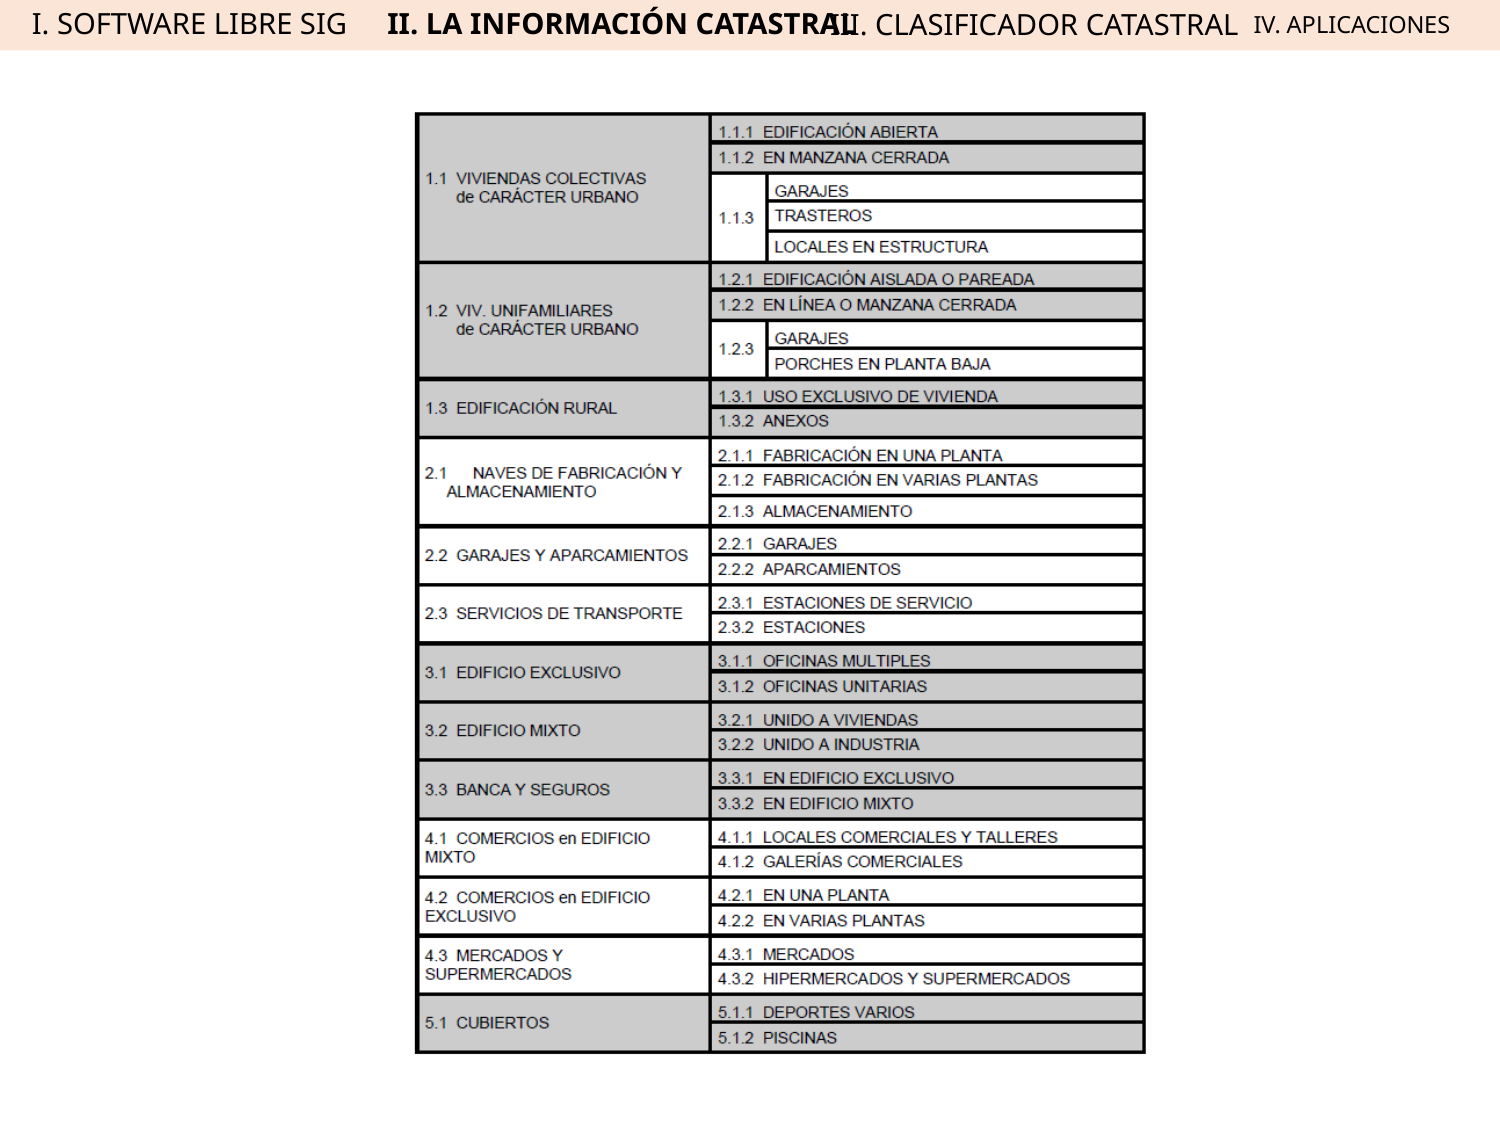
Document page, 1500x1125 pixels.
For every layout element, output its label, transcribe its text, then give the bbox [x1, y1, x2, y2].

text_box III. CLASIFICADOR CATASTRAL [969, 0, 1308, 55]
text_box IV. APLICACIONES [1308, 0, 1500, 55]
text_box II. LA INFORMACIÓN CATASTRAL [372, 0, 969, 55]
picture [408, 103, 1154, 1061]
text_box I. SOFTWARE LIBRE SIG [0, 0, 405, 54]
